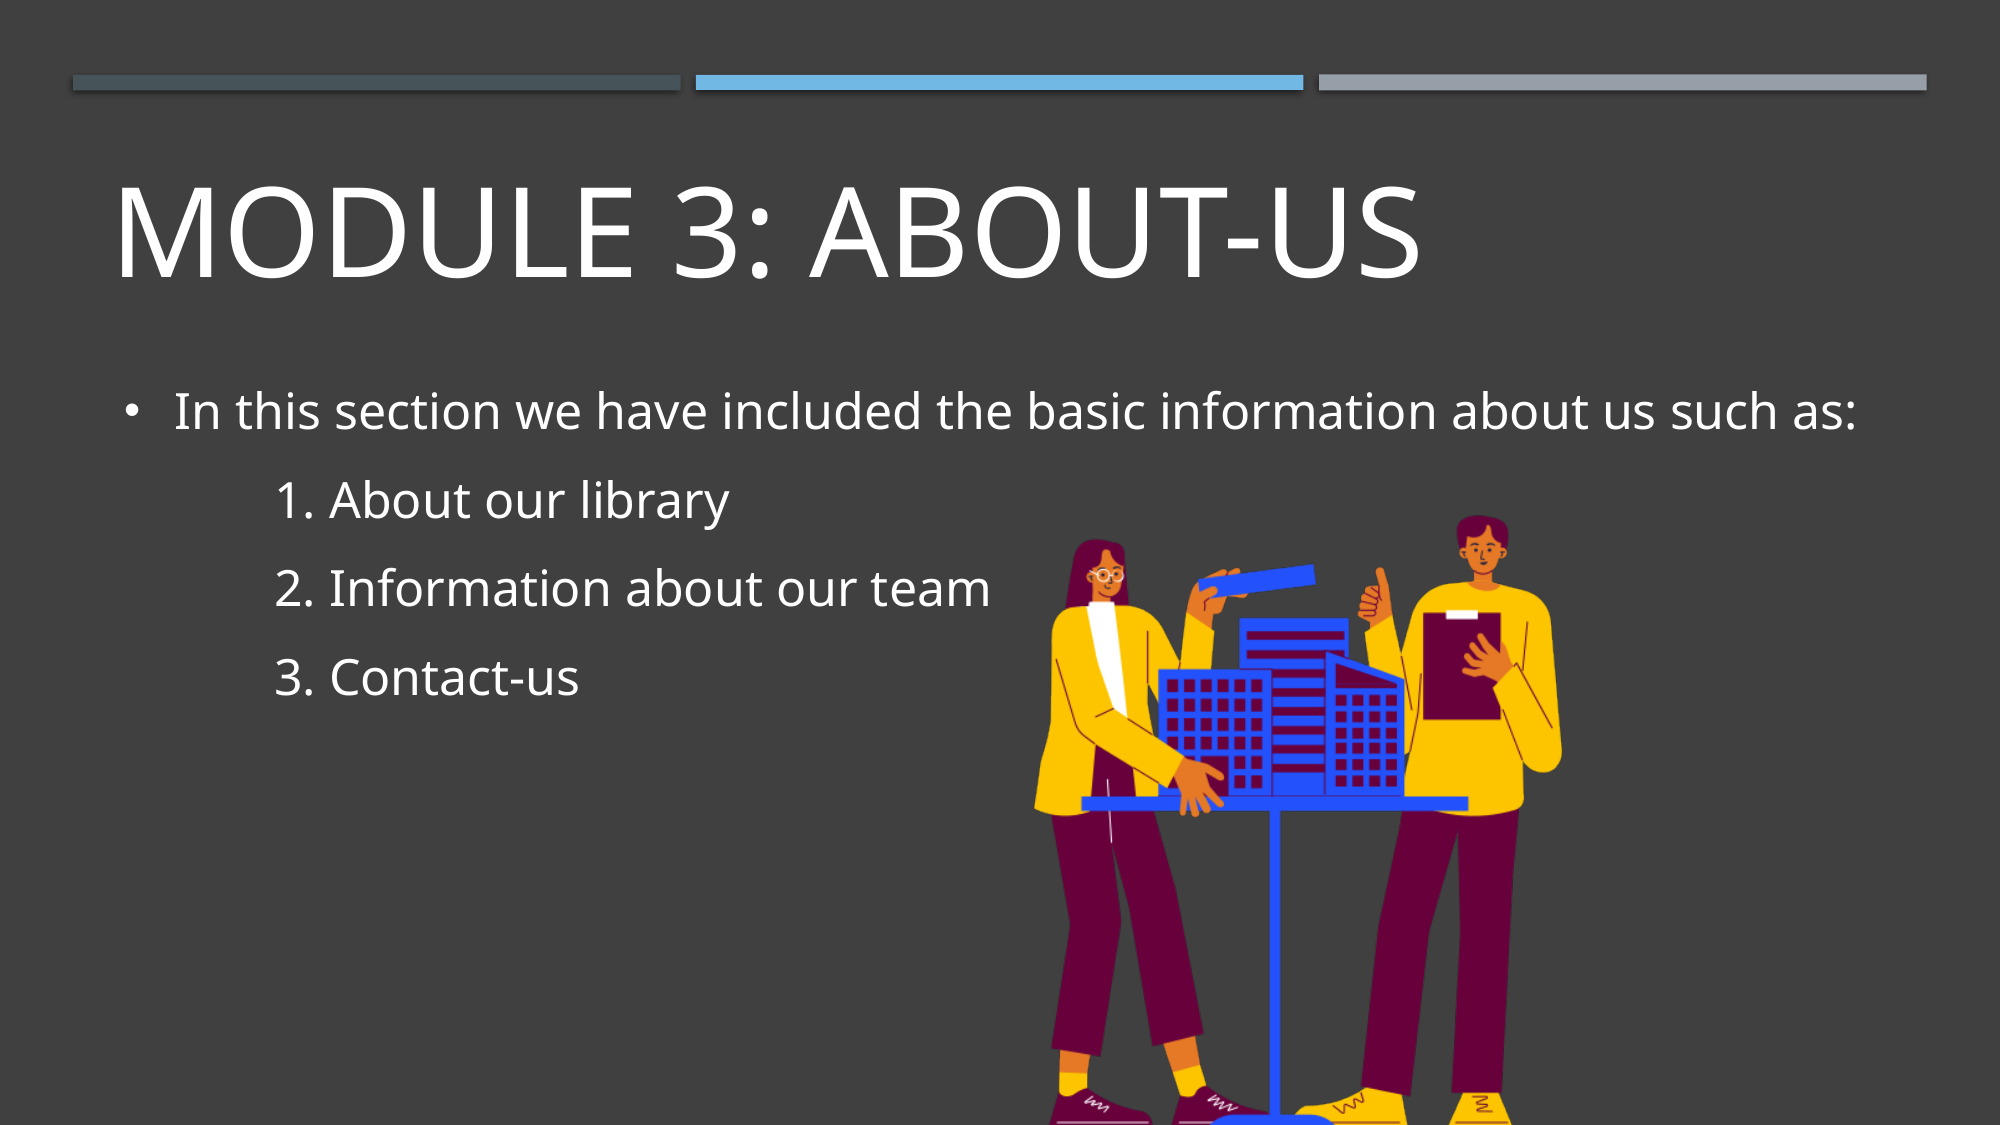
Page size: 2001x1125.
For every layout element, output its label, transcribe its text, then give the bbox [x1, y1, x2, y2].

picture [979, 502, 1617, 1125]
title Module 3: about-us [95, 115, 1905, 311]
list In this section we have included the basic information about us such as: 1. About our library 2. Information about our team 3. Contact-us [109, 241, 1919, 838]
